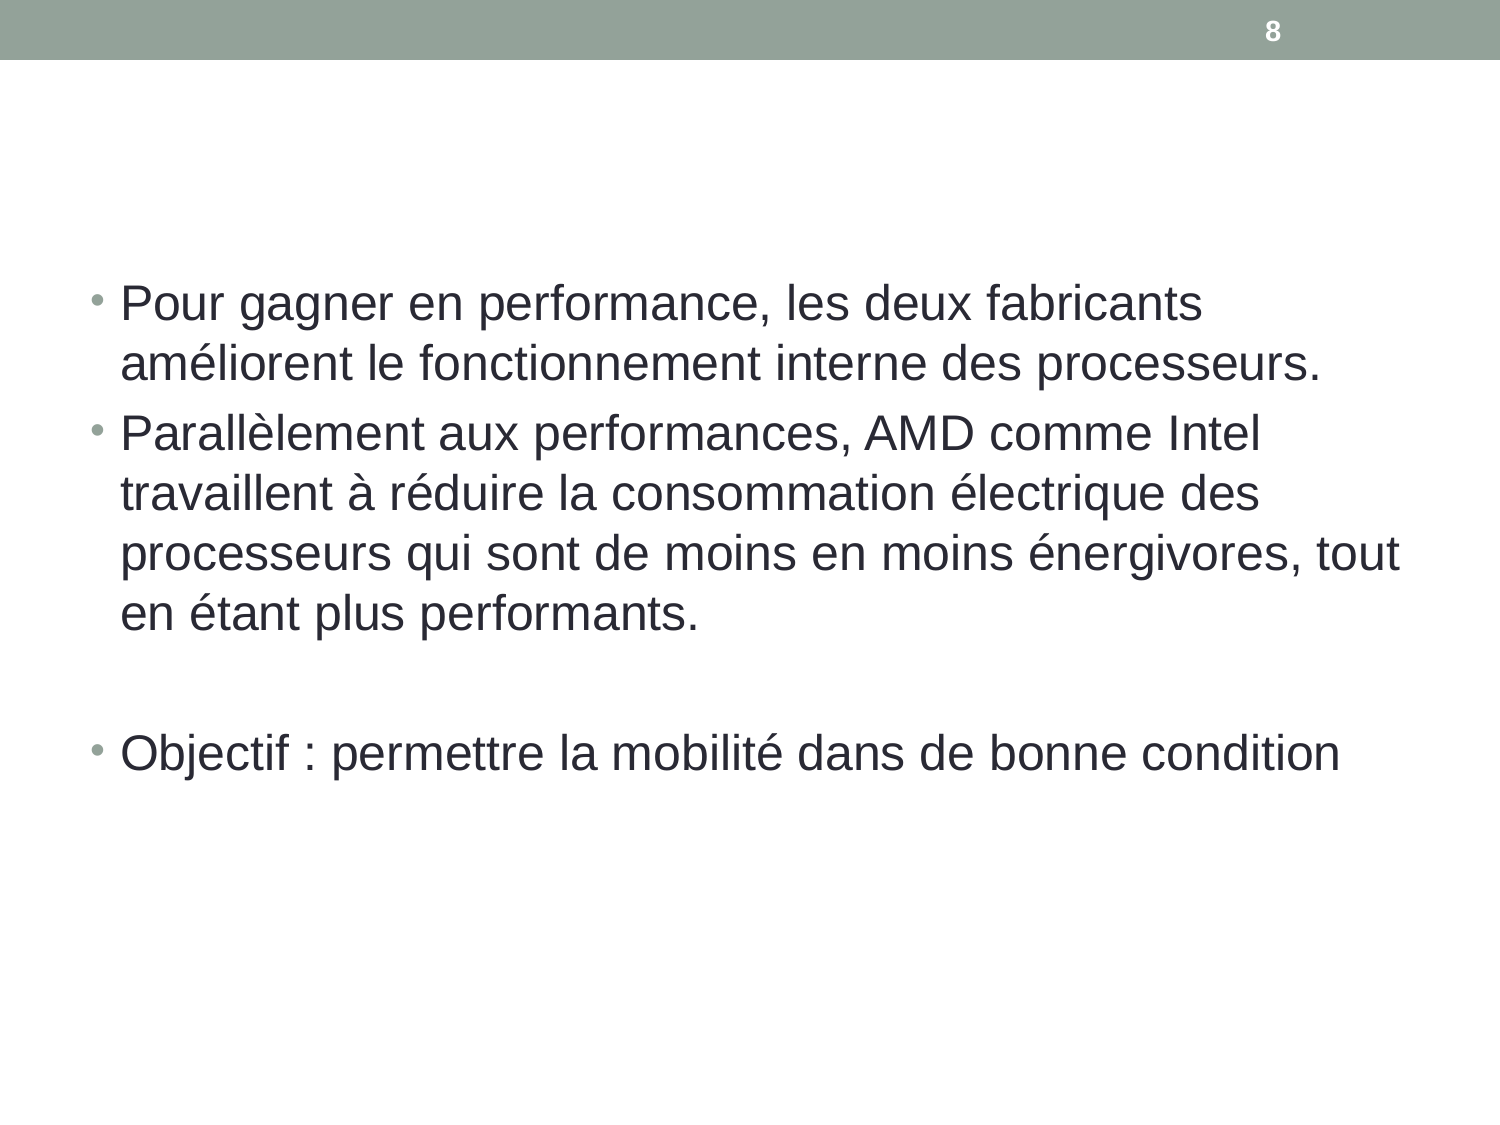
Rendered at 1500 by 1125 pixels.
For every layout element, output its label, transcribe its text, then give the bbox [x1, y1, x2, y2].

list Pour gagner en performance, les deux fabricants améliorent le fonctionnement interne des processeurs. Parallèlement aux performances, AMD comme Intel travaillent à réduire la consommation électrique des processeurs qui sont de moins en moins énergivores, tout en étant plus performants. Objectif : permettre la mobilité dans de bonne condition [75, 262, 1425, 1063]
slide_number 8 [1250, 3, 1425, 57]
